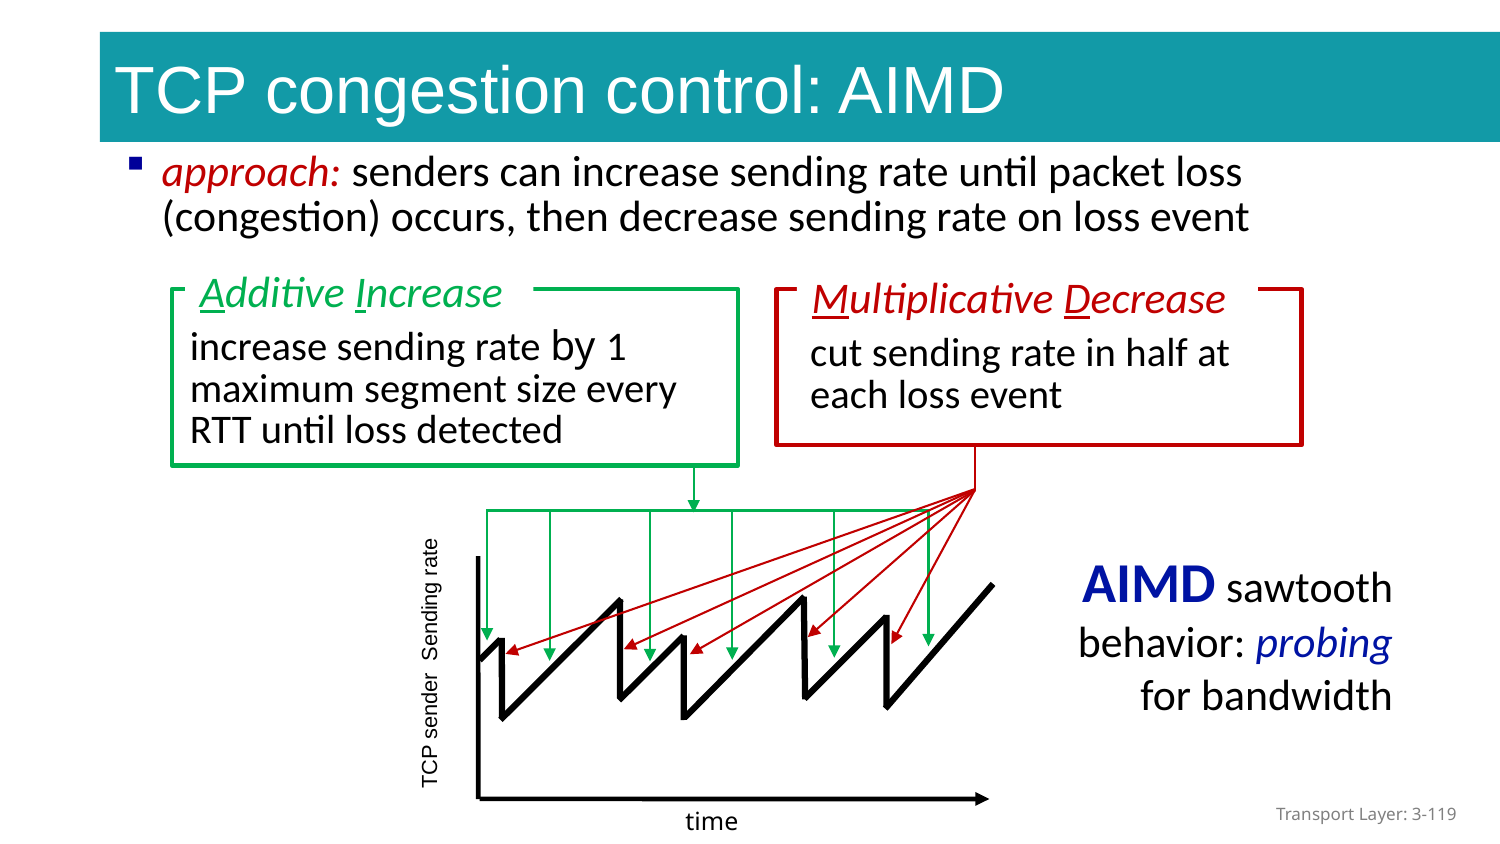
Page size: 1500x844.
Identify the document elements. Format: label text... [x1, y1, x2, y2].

text_box approach: senders can increase sending rate until packet loss (congestion) occurs, then decrease sending rate on loss event [110, 143, 1375, 322]
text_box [738, 270, 1324, 446]
text_box AIMD sawtooth behavior: probing for bandwidth [1062, 538, 1408, 727]
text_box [118, 263, 741, 499]
title TCP congestion control: AIMD [99, 31, 1500, 142]
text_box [505, 445, 976, 655]
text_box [485, 465, 506, 662]
slide_number Transport Layer: 3-119 [1134, 792, 1472, 838]
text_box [407, 523, 990, 844]
